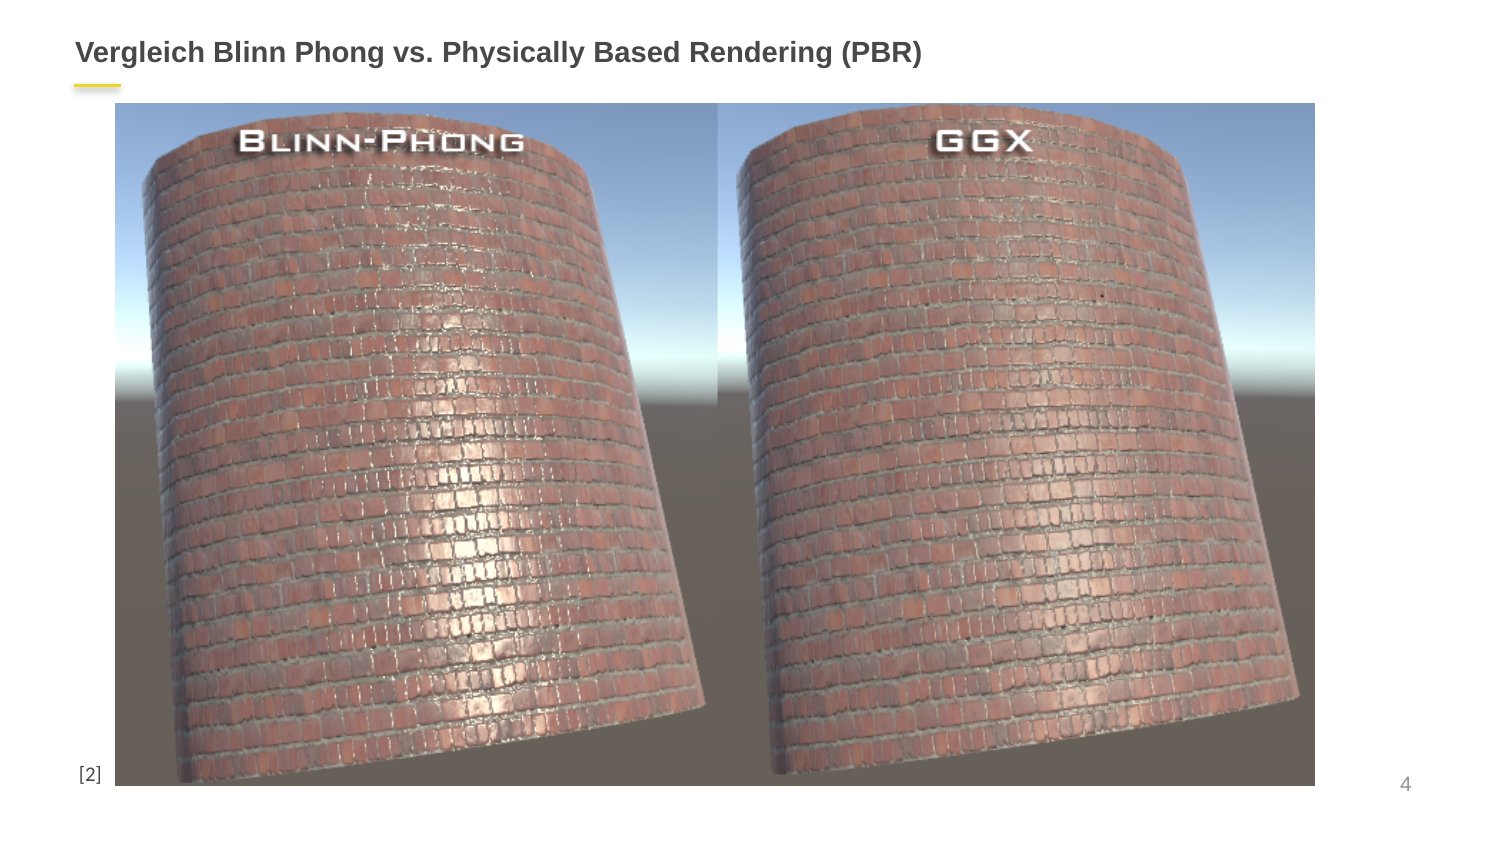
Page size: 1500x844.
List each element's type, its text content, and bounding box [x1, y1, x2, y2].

picture [115, 102, 1315, 786]
text_box [2] [64, 753, 113, 793]
title Vergleich Blinn Phong vs. Physically Based Rendering (PBR) [75, 21, 1419, 80]
